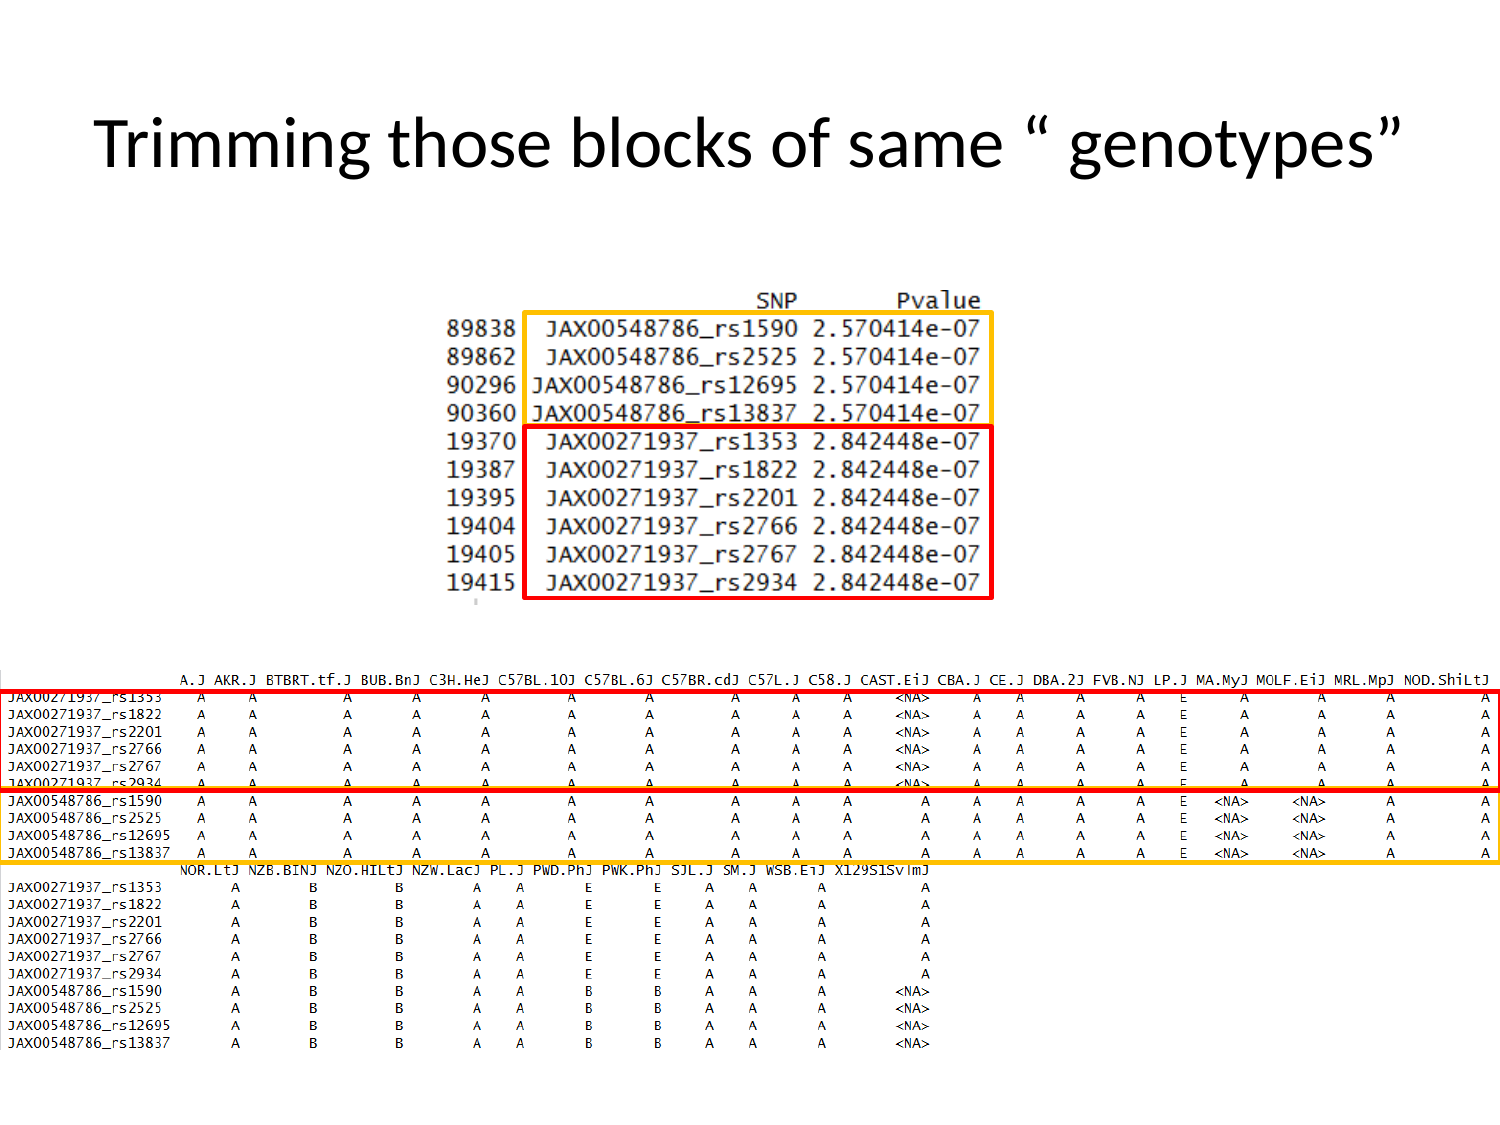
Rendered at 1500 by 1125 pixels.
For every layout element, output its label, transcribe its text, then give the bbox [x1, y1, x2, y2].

picture [0, 670, 1500, 1050]
picture [437, 290, 1005, 605]
title Trimming those blocks of same “ genotypes” [75, 45, 1425, 233]
